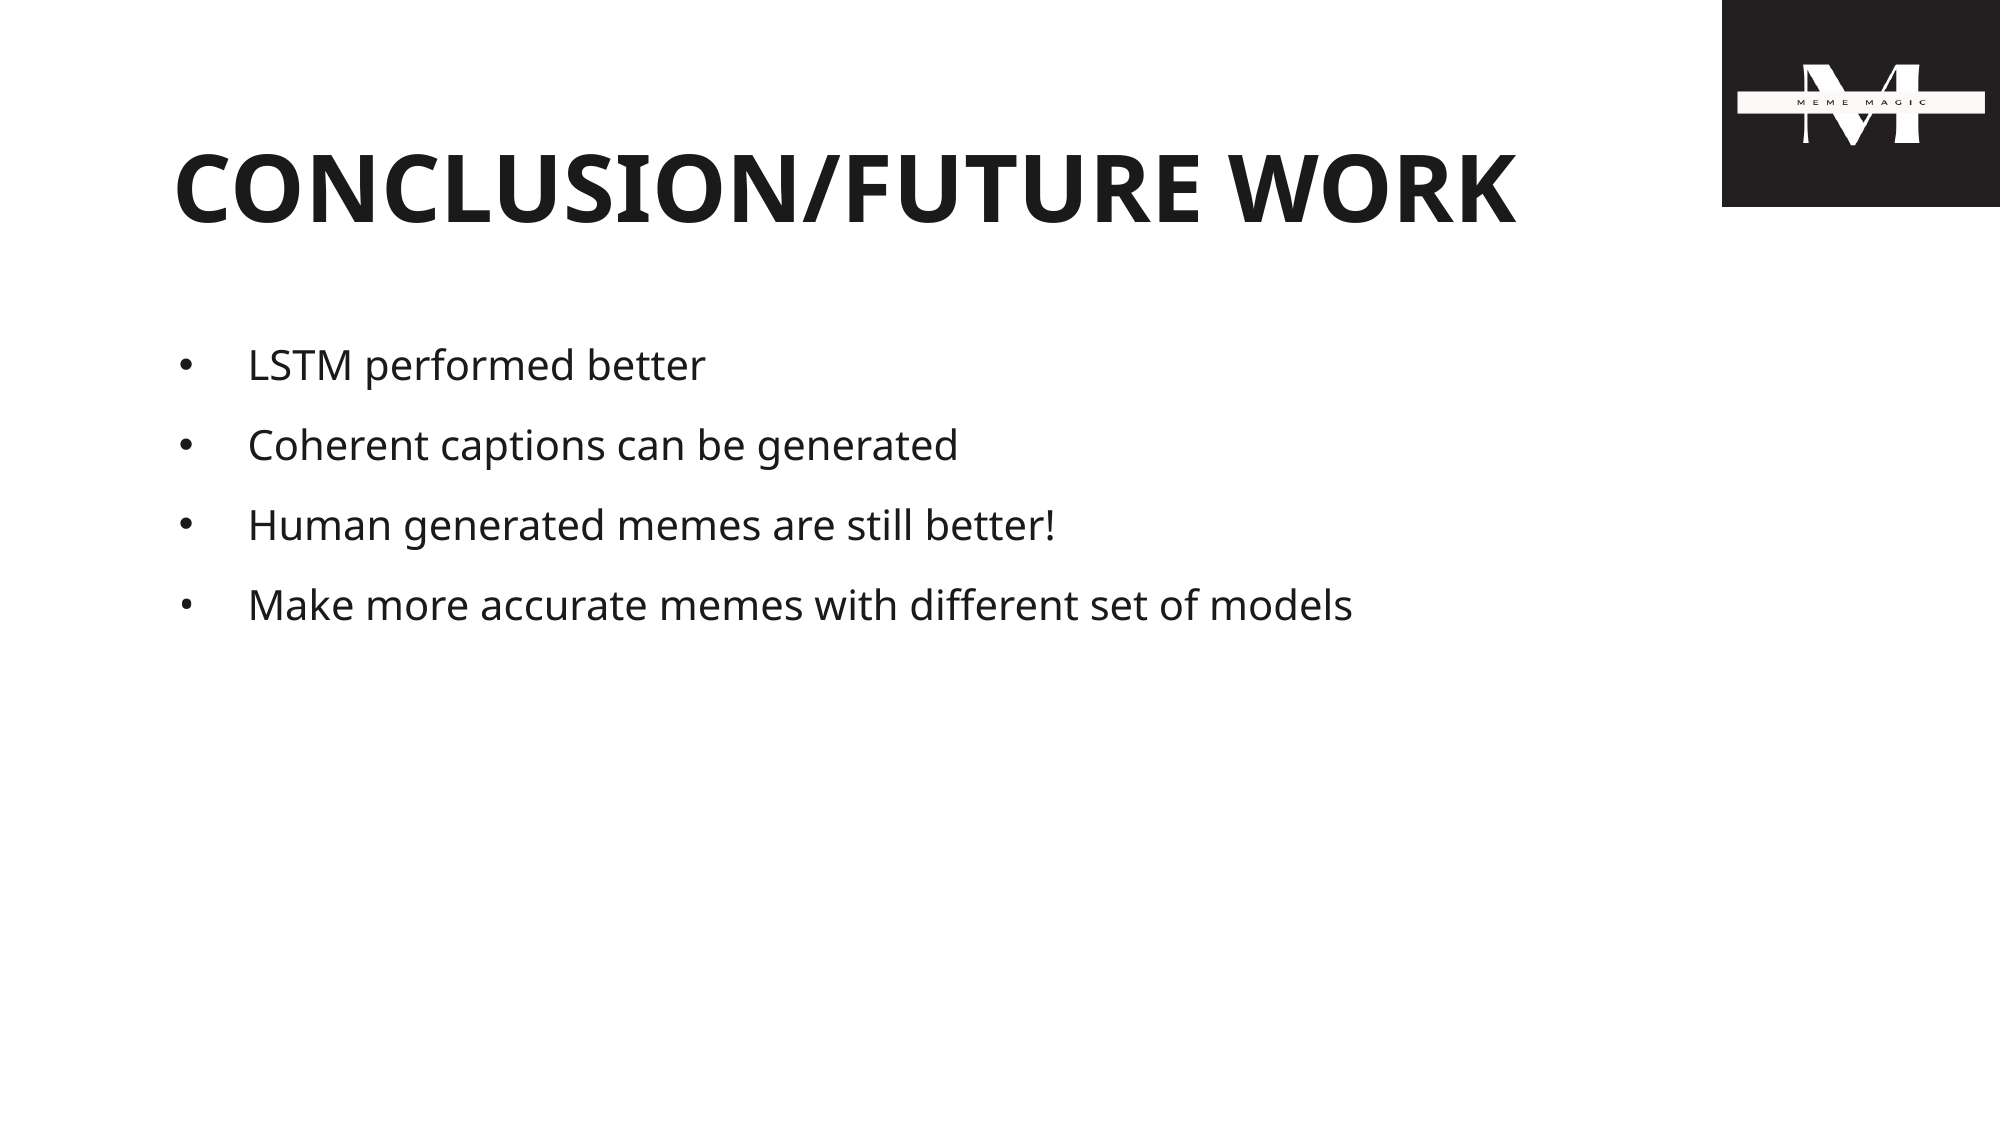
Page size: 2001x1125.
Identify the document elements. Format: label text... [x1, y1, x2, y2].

picture [1722, 0, 2000, 207]
list LSTM performed better Coherent captions can be generated Human generated memes are still better! Make more accurate memes with different set of models [157, 331, 1842, 1040]
title CONCLUSION/FUTURE WORK [157, 52, 1842, 331]
